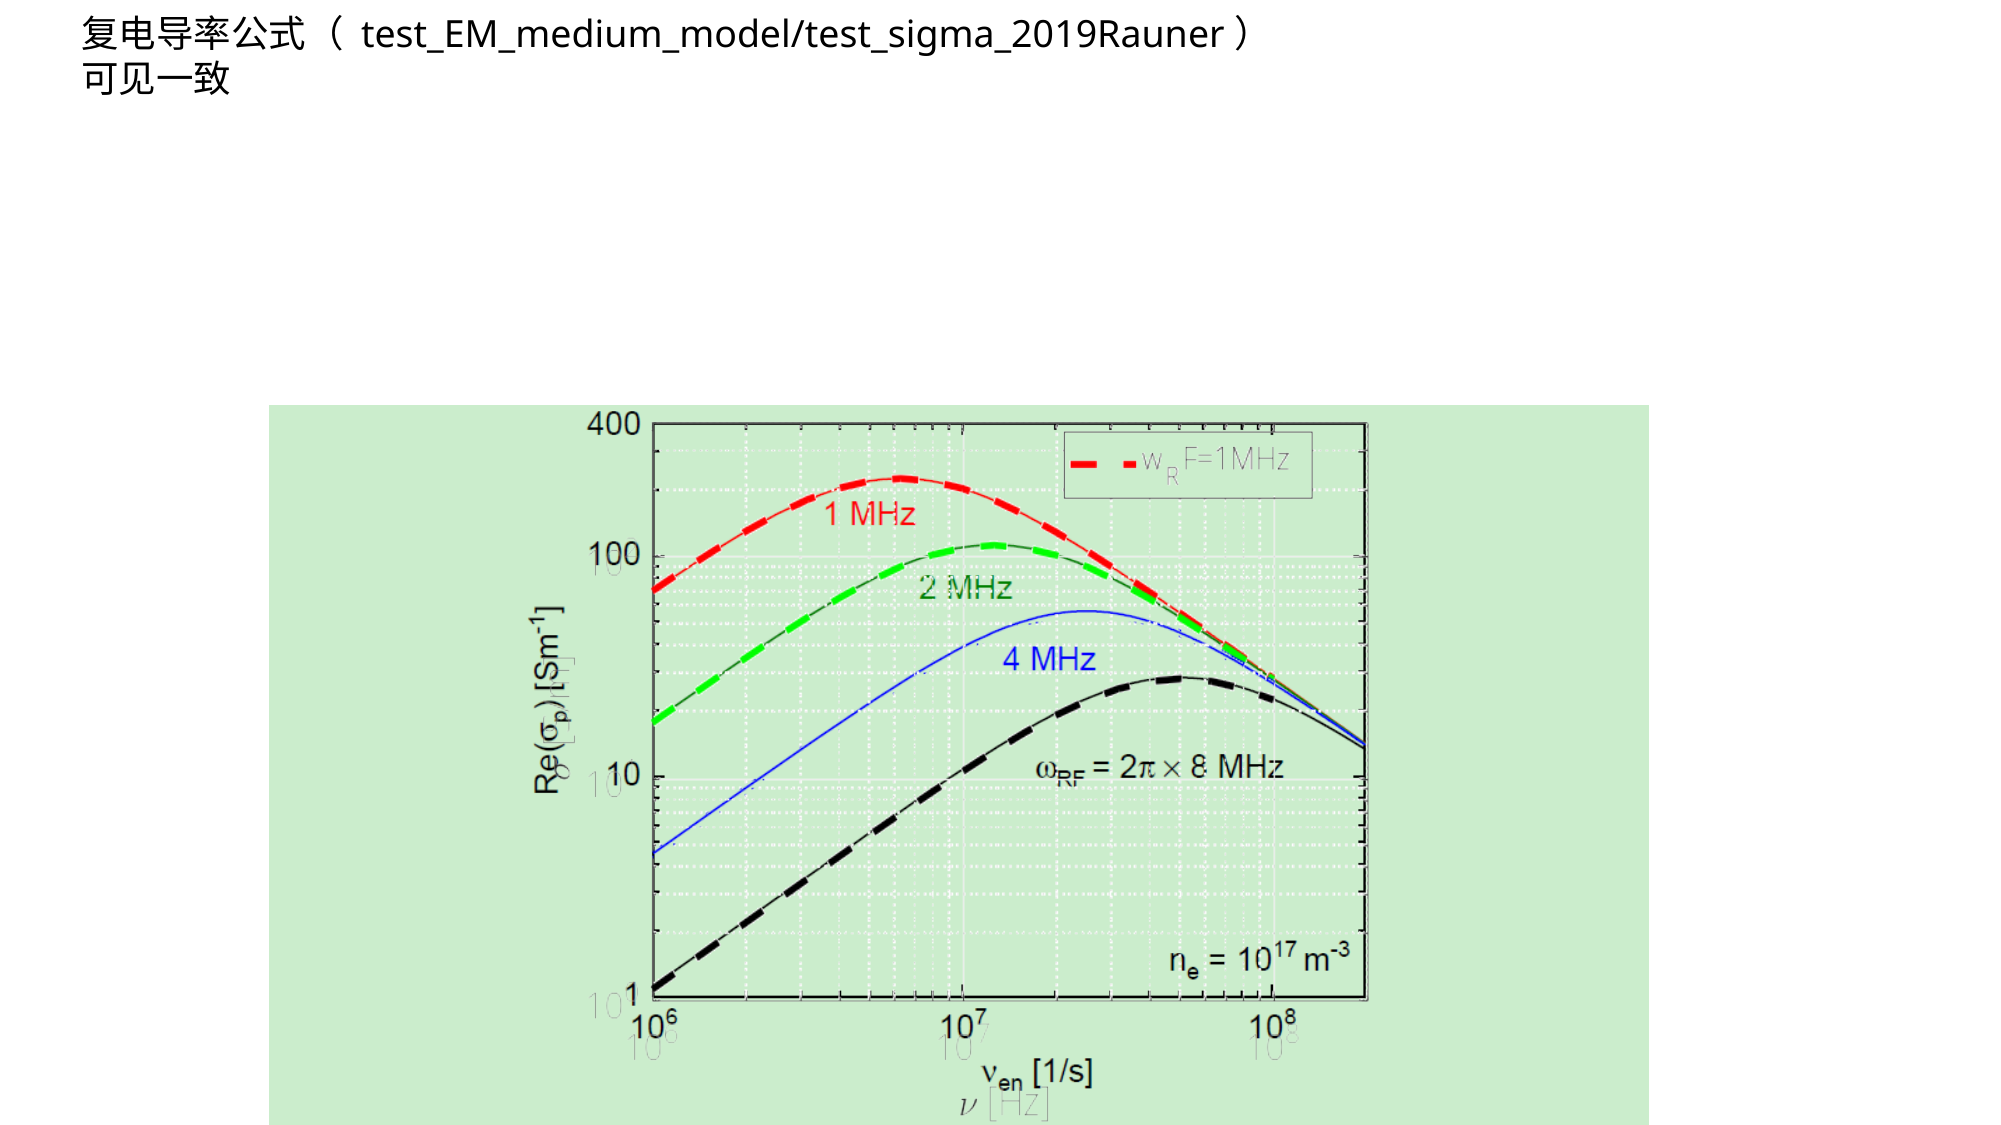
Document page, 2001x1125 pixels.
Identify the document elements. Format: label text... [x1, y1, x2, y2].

text_box 复电导率公式（ test_EM_medium_model/test_sigma_2019Rauner） 可见一致 [66, 3, 1969, 108]
picture [269, 367, 1649, 1125]
